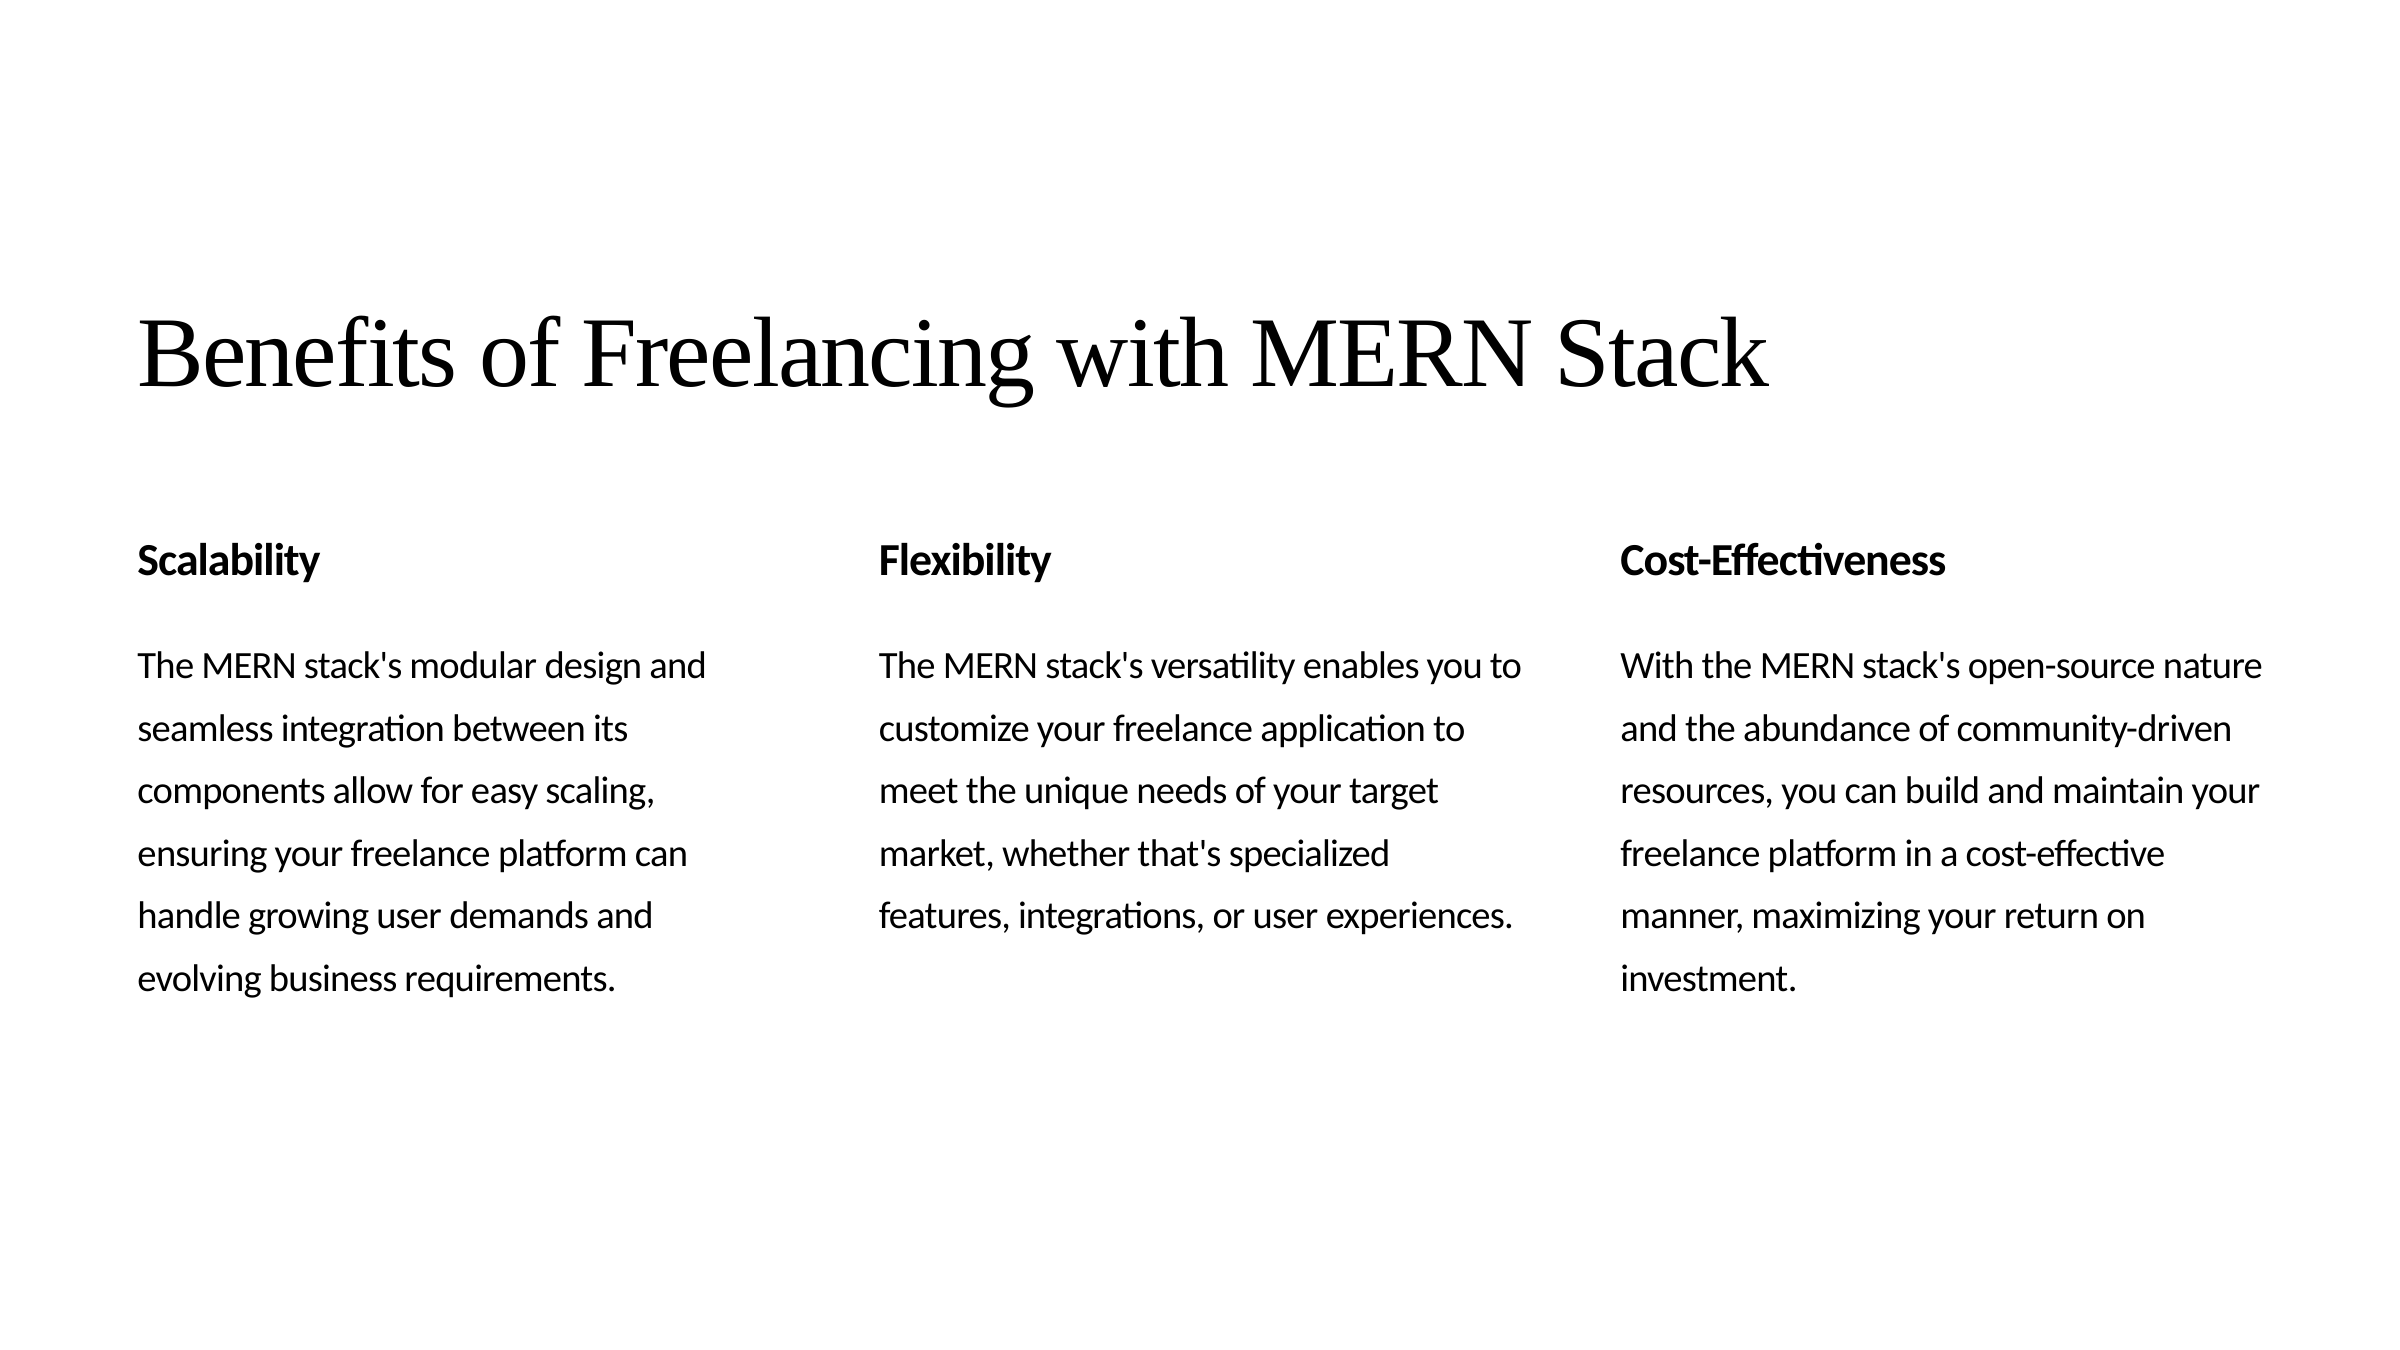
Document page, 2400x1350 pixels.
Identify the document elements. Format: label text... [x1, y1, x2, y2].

text_box The MERN stack's modular design and seamless integration between its components allow for easy scaling, ensuring your freelance platform can handle growing user demands and evolving business requirements. [137, 624, 782, 1002]
text_box Benefits of Freelancing with MERN Stack [137, 291, 2001, 429]
text_box Flexibility [878, 527, 1341, 585]
text_box Scalability [137, 527, 600, 585]
text_box With the MERN stack's open-source nature and the abundance of community-driven resources, you can build and maintain your freelance platform in a cost-effective manner, maximizing your return on investment. [1620, 624, 2265, 1002]
text_box The MERN stack's versatility enables you to customize your freelance application to meet the unique needs of your target market, whether that's specialized features, integrations, or user experiences. [878, 624, 1524, 1002]
text_box Cost-Effectiveness [1620, 527, 2083, 585]
